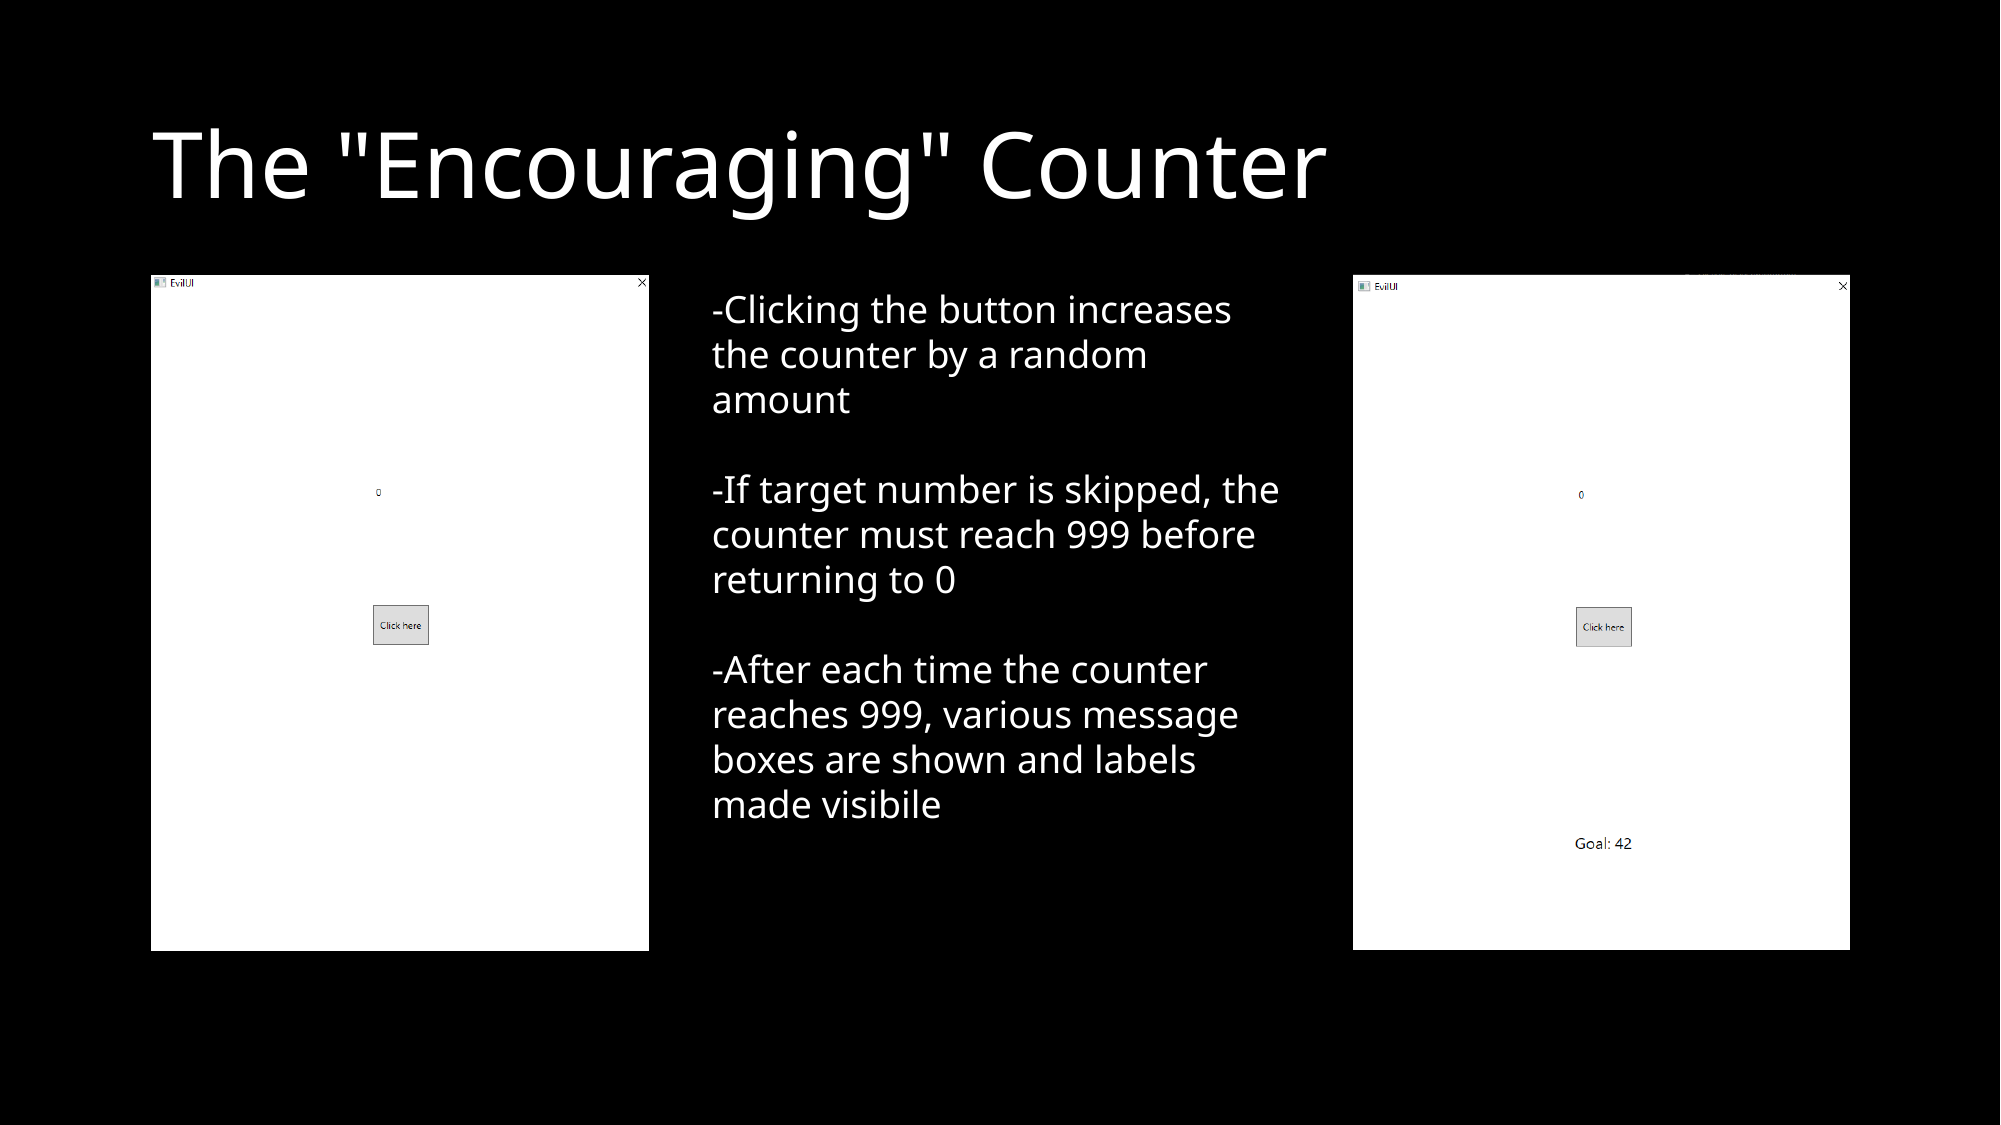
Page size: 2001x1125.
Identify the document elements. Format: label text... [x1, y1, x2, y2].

picture [1353, 274, 1850, 951]
title The "Encouraging" Counter [137, 59, 1863, 278]
text_box -Clicking the button increases the counter by a random amount -If target number is skipped, the counter must reach 999 before returning to 0 -After each time the counter reaches 999, various message boxes are shown and labels made visibile [696, 278, 1307, 834]
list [151, 274, 649, 951]
